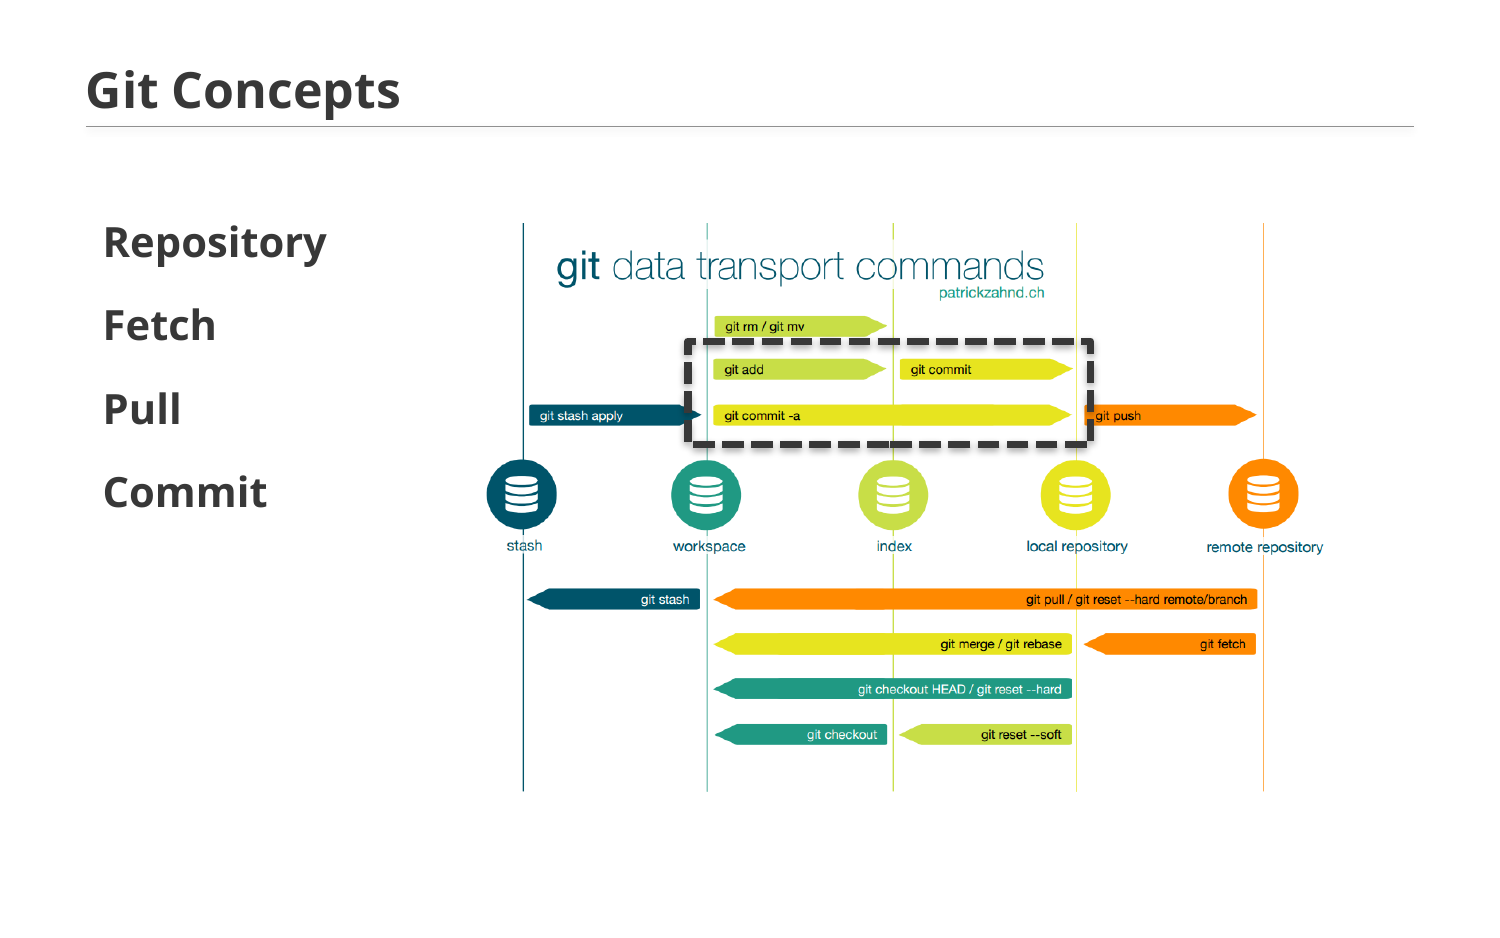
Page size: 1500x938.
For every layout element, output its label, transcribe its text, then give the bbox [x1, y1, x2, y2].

title Git Concepts [85, 54, 1345, 126]
picture [462, 208, 1345, 831]
list Repository Fetch Pull Commit [87, 208, 716, 867]
